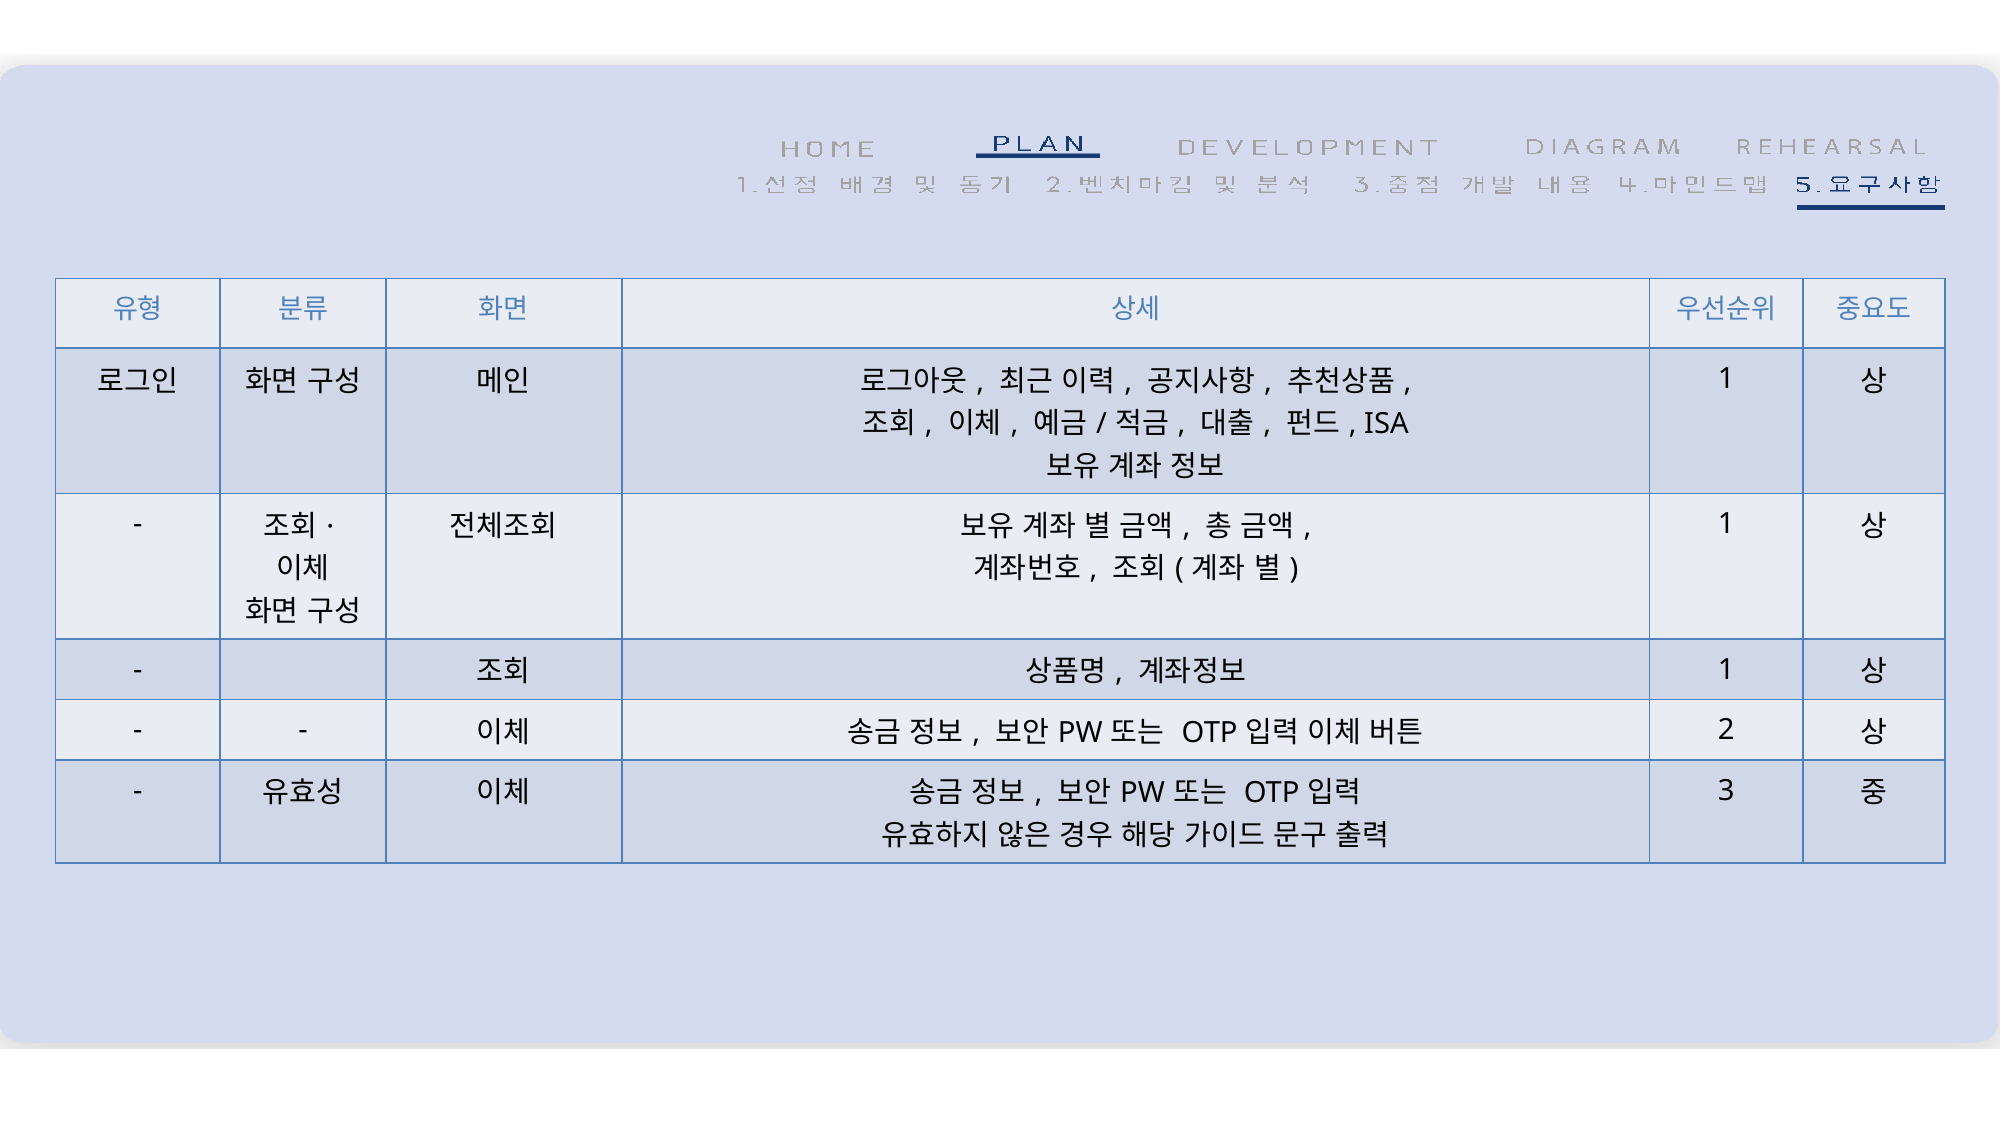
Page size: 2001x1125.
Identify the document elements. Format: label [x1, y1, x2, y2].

picture [0, 54, 2000, 1049]
